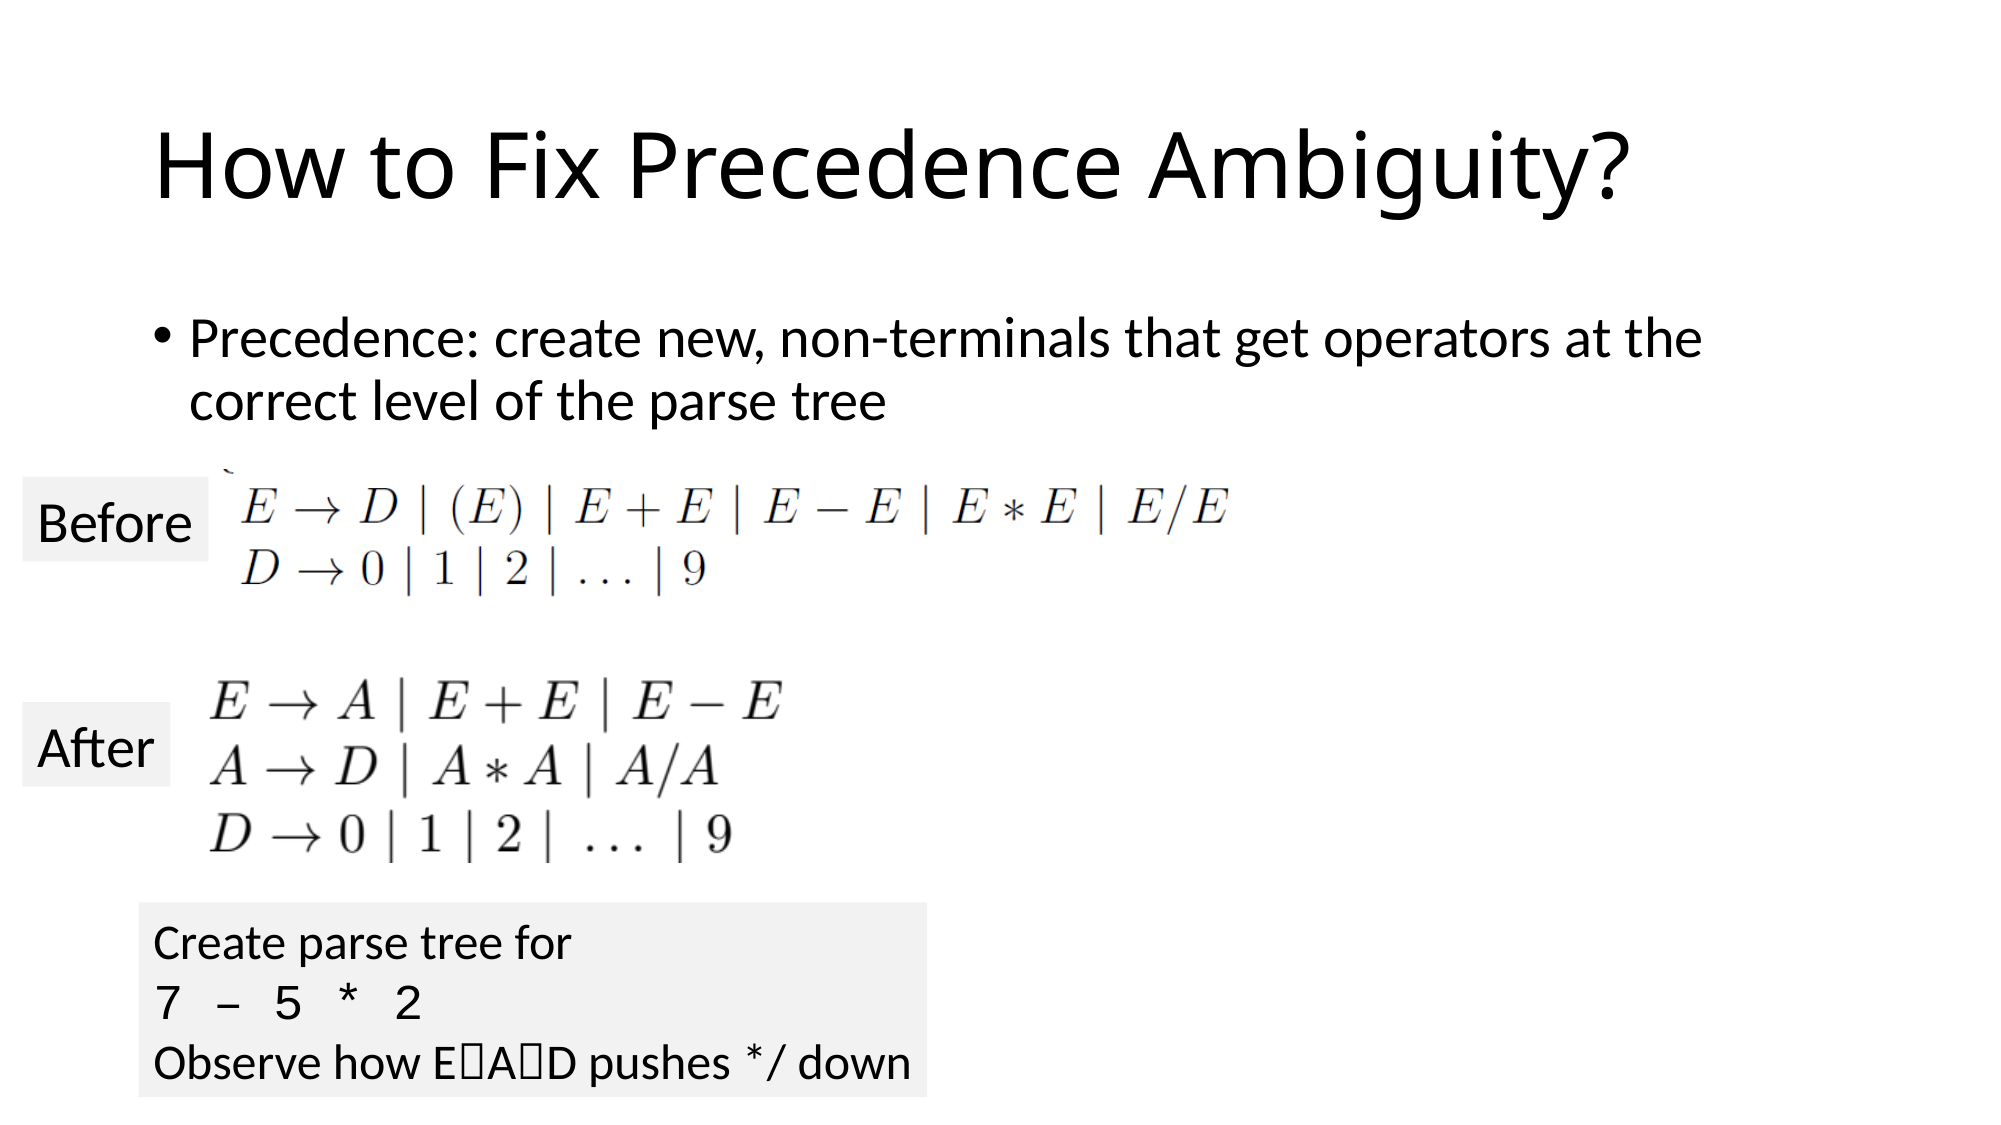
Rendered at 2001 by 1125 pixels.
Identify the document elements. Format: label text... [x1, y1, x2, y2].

text_box Before [22, 476, 209, 562]
picture [209, 469, 1263, 599]
text_box Create parse tree for 7 – 5 * 2 Observe how EAD pushes */ down [138, 902, 928, 1098]
title How to Fix Precedence Ambiguity? [137, 59, 1863, 278]
list Precedence: create new, non-terminals that get operators at the correct level of the parse tree [137, 299, 1863, 1014]
picture [209, 676, 783, 863]
text_box After [22, 702, 171, 787]
